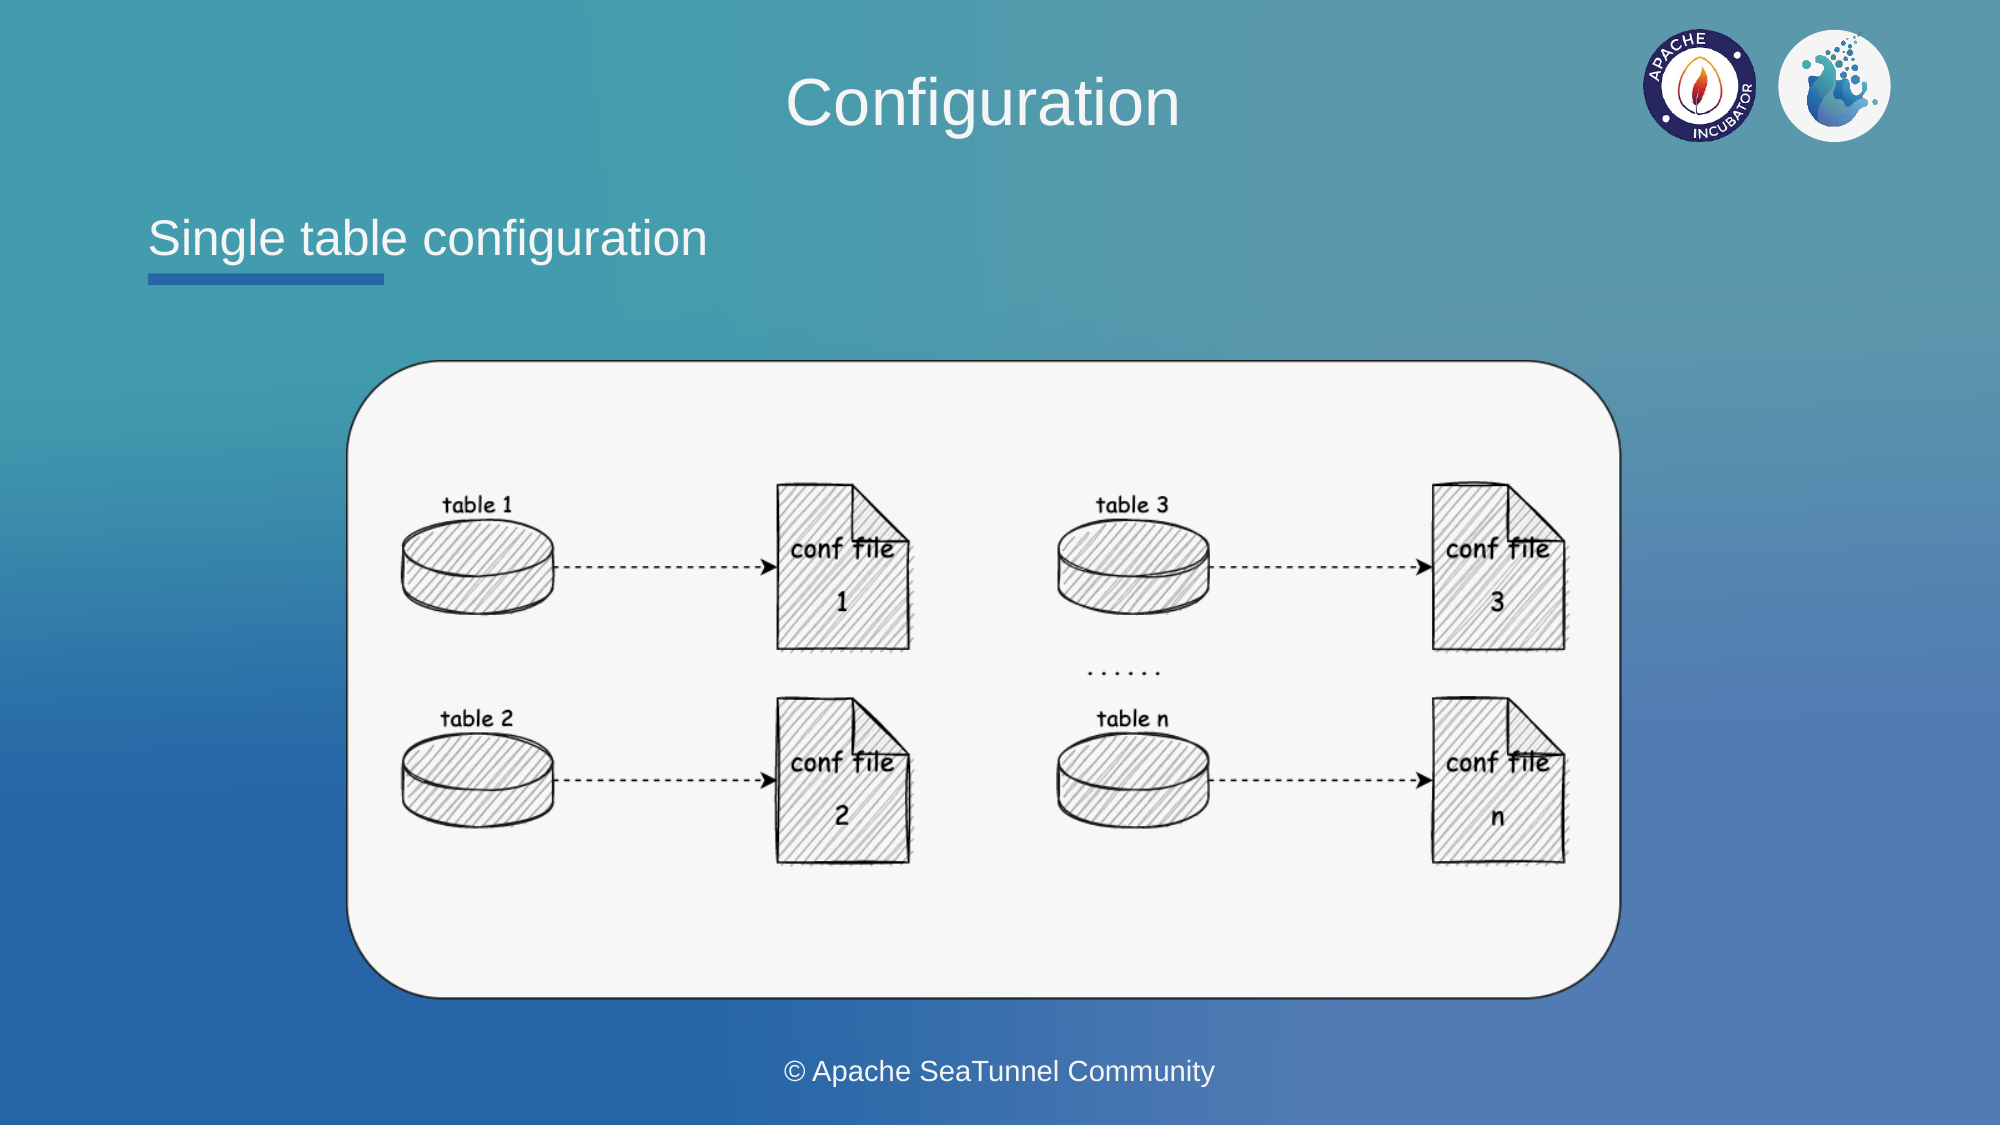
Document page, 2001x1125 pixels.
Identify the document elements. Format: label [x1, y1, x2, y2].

text_box [0, 0, 2000, 1125]
picture [346, 360, 1622, 1000]
